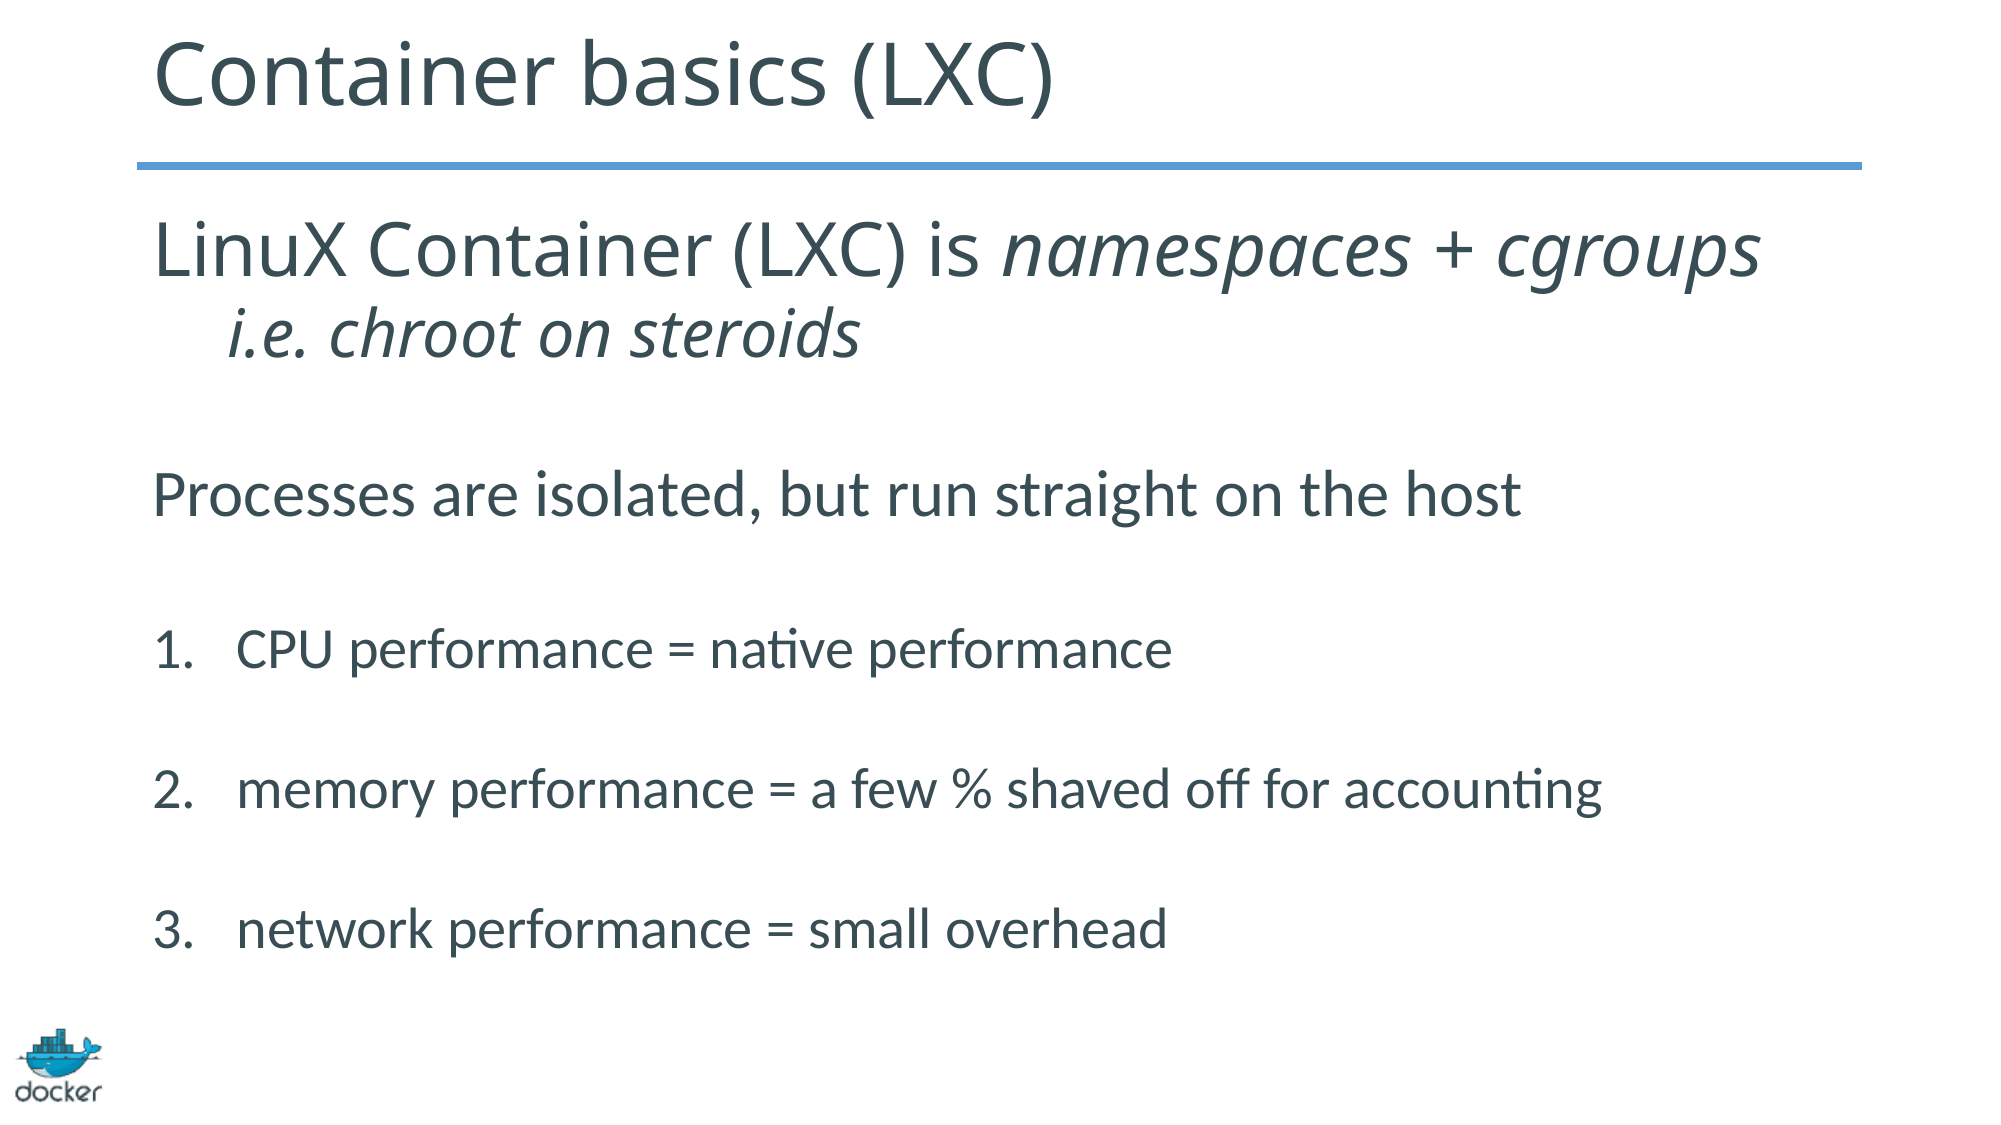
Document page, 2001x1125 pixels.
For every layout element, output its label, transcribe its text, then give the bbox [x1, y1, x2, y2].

text_box LinuX Container (LXC) is namespaces + cgroups i.e. chroot on steroids [137, 193, 1972, 379]
title Container basics (LXC) [137, 22, 1863, 133]
text_box Processes are isolated, but run straight on the host CPU performance = native performance memory performance = a few % shaved off for accounting network performance = small overhead [137, 442, 1677, 968]
picture [0, 1010, 131, 1121]
